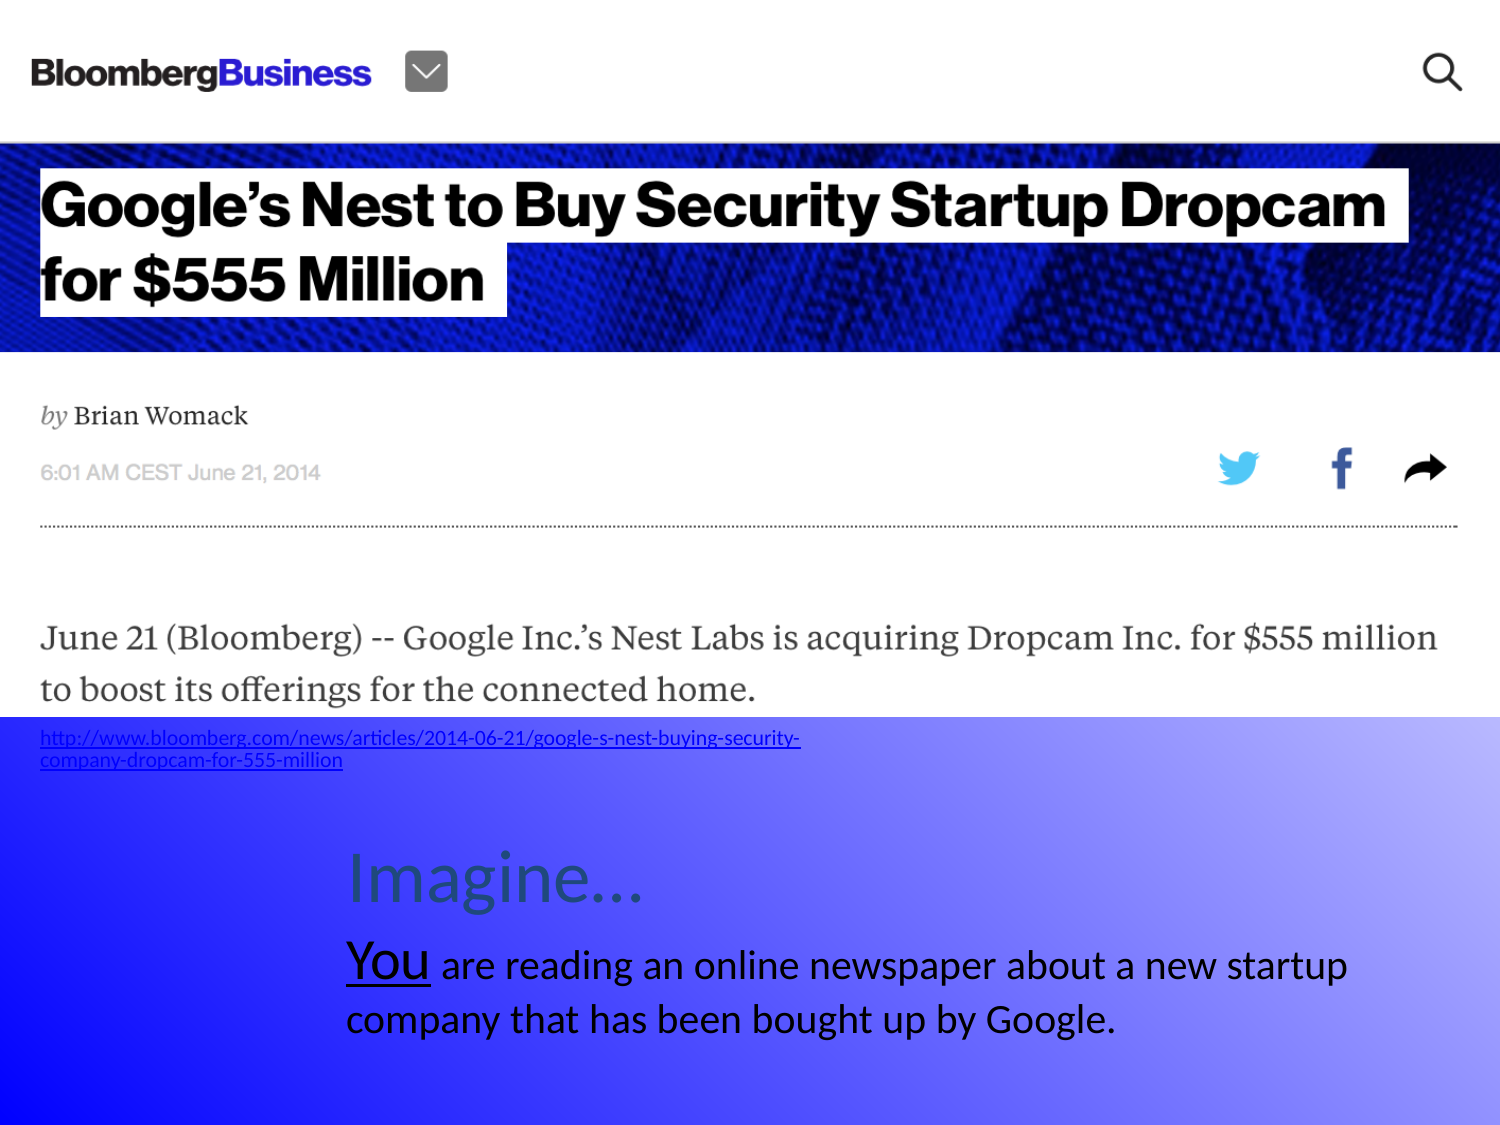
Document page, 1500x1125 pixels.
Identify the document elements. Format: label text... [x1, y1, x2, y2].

text_box You are reading an online newspaper about a new startup company that has been bought up by Google. [331, 914, 1364, 1049]
text_box Imagine… [332, 819, 659, 925]
text_box http://www.bloomberg.com/news/articles/2014-06-21/google-s-nest-buying-security-company-dropcam-for-555-million [25, 725, 818, 758]
picture [0, 0, 1500, 717]
